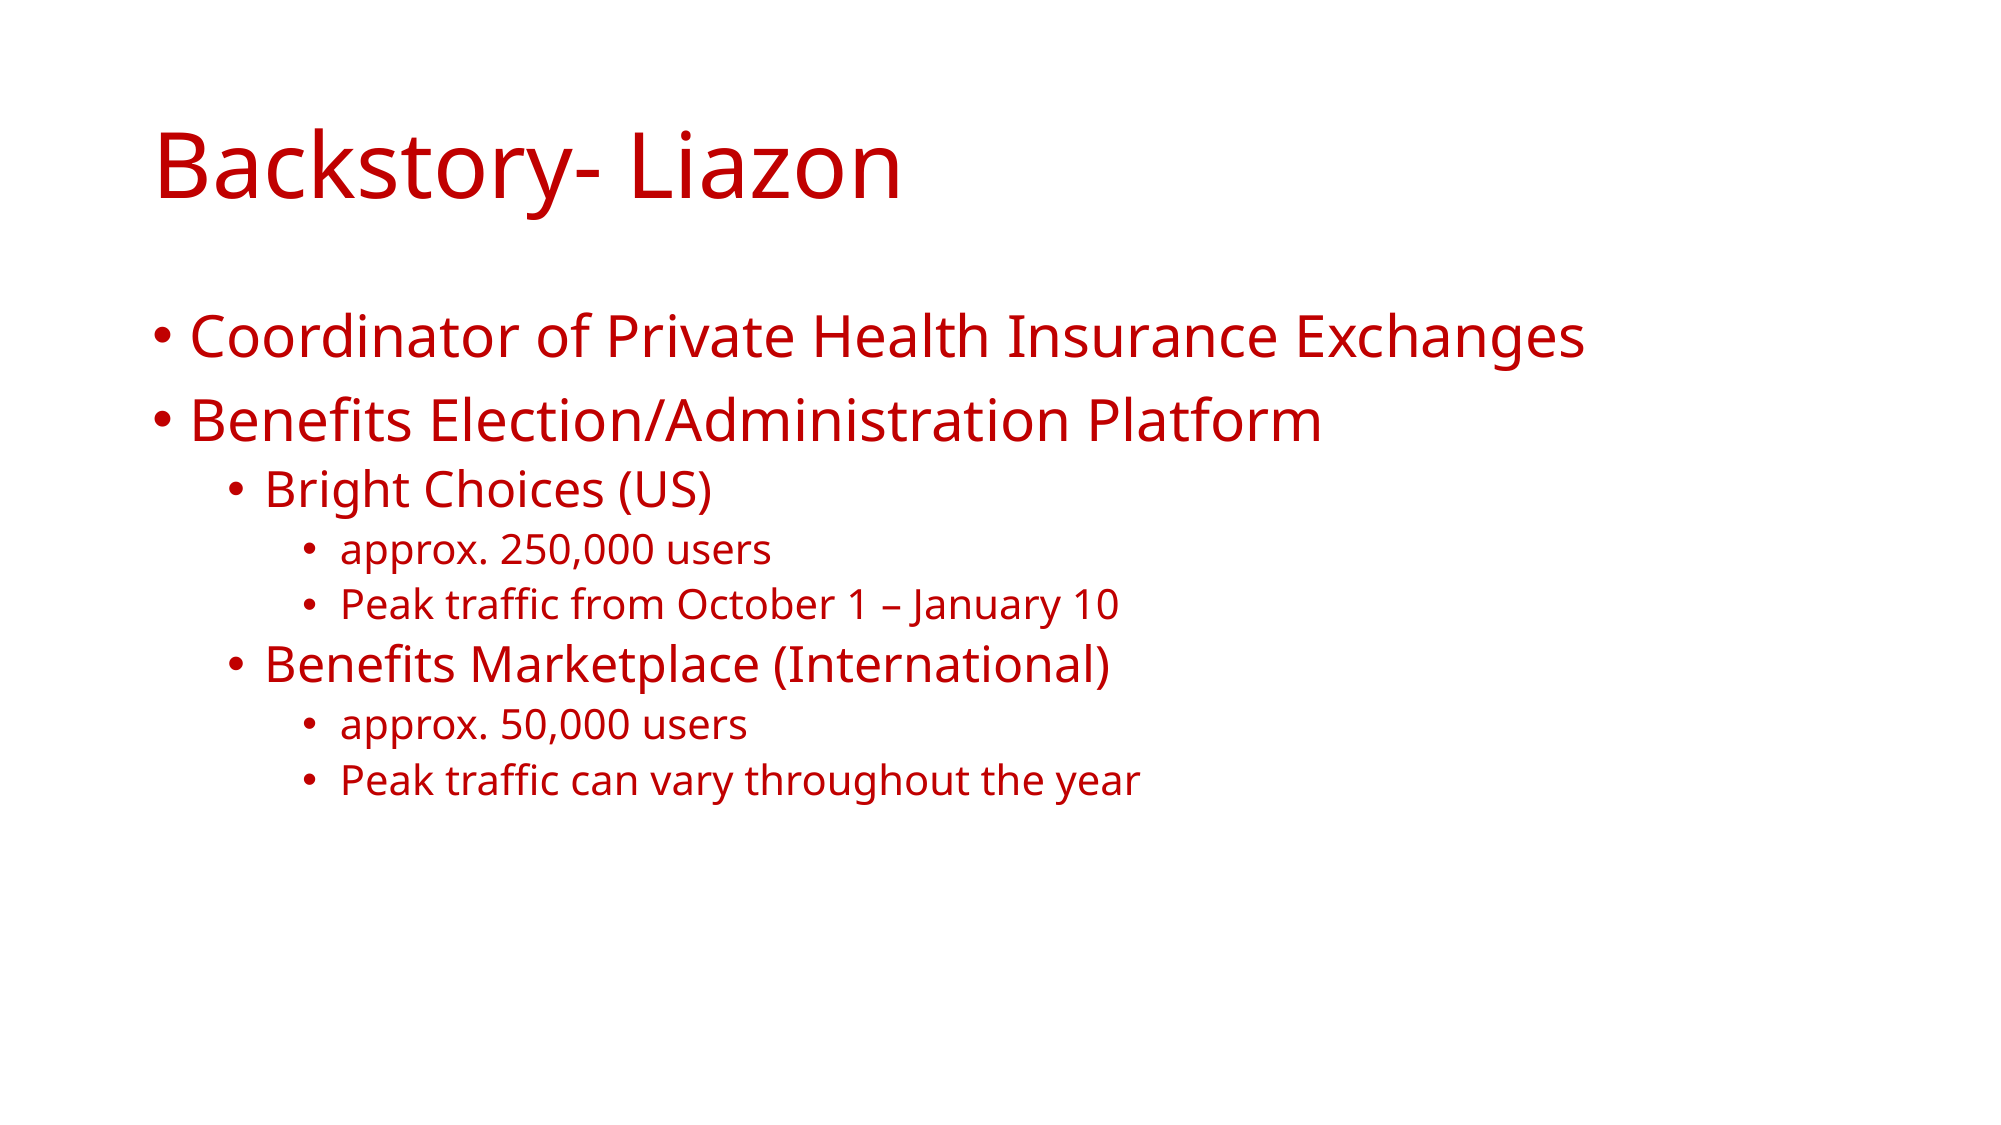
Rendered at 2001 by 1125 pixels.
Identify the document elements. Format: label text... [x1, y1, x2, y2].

list Coordinator of Private Health Insurance Exchanges Benefits Election/Administration Platform Bright Choices (US) approx. 250,000 users Peak traffic from October 1 – January 10 Benefits Marketplace (International) approx. 50,000 users Peak traffic can vary throughout the year [137, 299, 1863, 1014]
title Backstory- Liazon [137, 59, 1863, 278]
